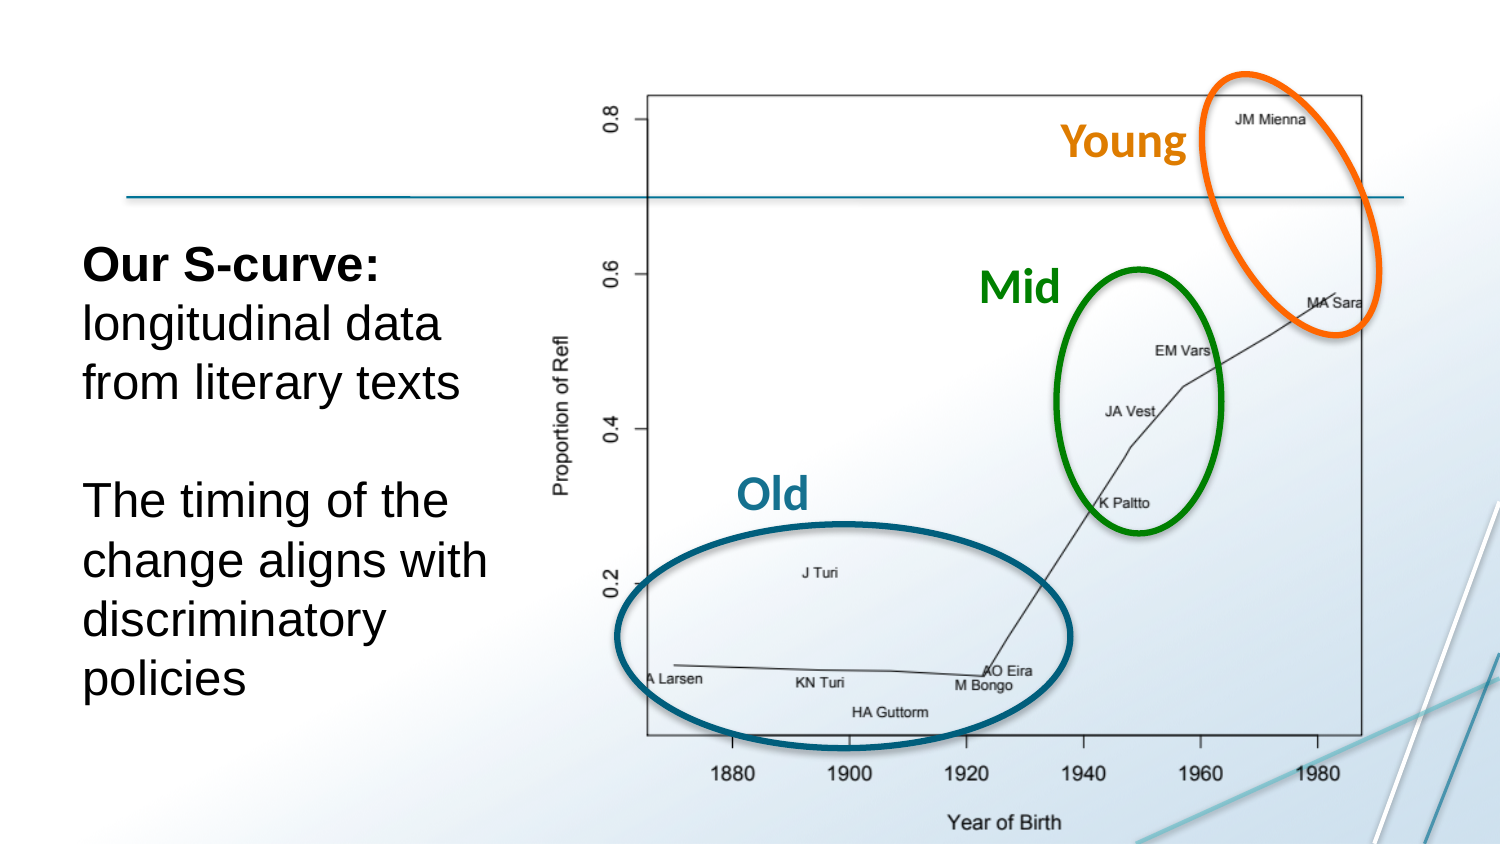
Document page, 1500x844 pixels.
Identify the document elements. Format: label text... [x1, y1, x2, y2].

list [540, 0, 1500, 844]
title Our S-curve: longitudinal data from literary texts The timing of the change aligns with discriminatory policies [67, 212, 531, 773]
picture [0, 0, 540, 844]
